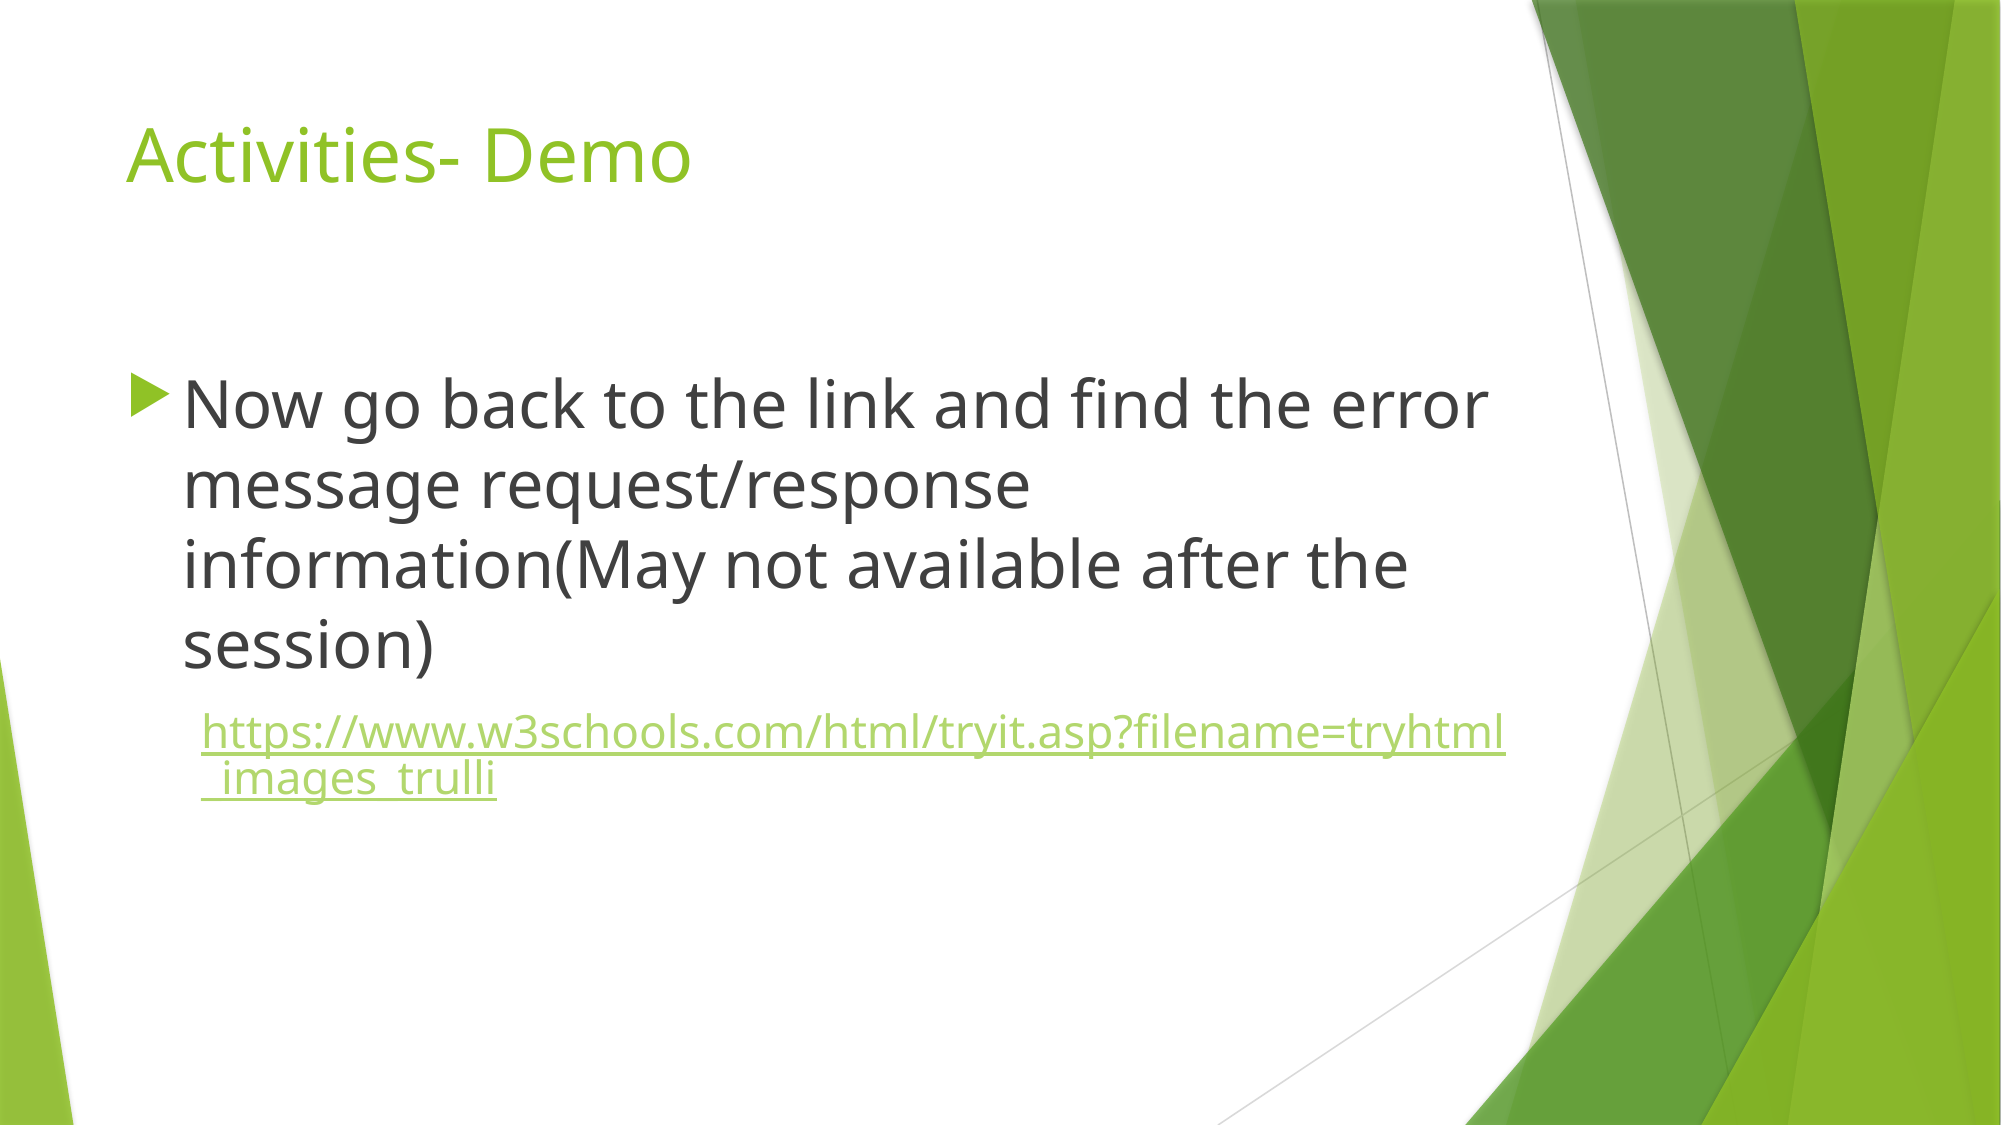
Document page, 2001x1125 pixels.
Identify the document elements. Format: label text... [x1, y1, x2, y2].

title Activities- Demo [111, 99, 1522, 317]
list Now go back to the link and find the error message request/response information(May not available after the session) https://www.w3schools.com/html/tryit.asp?filename=tryhtml_images_trulli [111, 354, 1522, 992]
